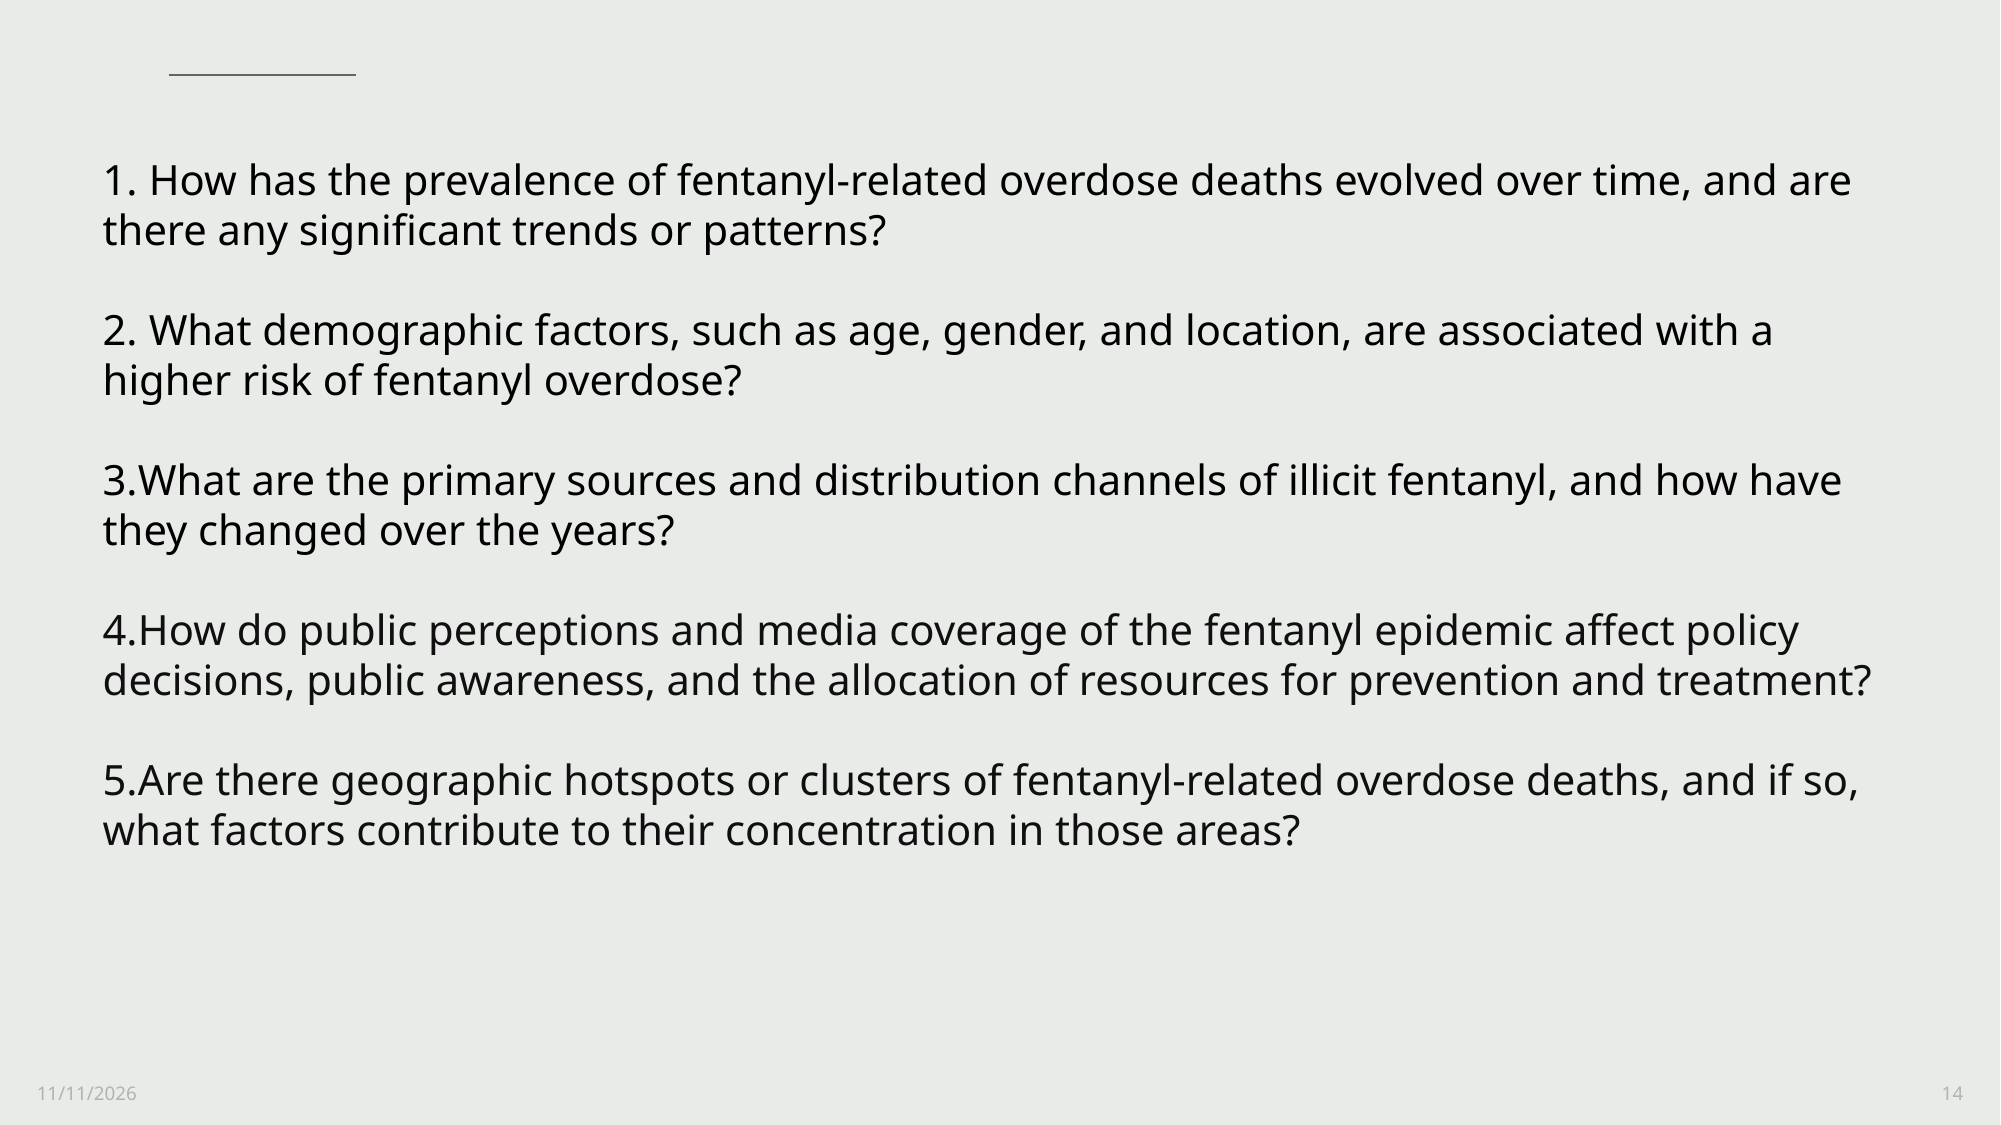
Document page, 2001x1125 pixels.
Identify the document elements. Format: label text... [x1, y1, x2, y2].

text_box How has the prevalence of fentanyl-related overdose deaths evolved over time, and are there any significant trends or patterns? What demographic factors, such as age, gender, and location, are associated with a higher risk of fentanyl overdose? What are the primary sources and distribution channels of illicit fentanyl, and how have they changed over the years? How do public perceptions and media coverage of the fentanyl epidemic affect policy decisions, public awareness, and the allocation of resources for prevention and treatment? Are there geographic hotspots or clusters of fentanyl-related overdose deaths, and if so, what factors contribute to their concentration in those areas? [87, 146, 1912, 862]
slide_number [21, 1064, 472, 1124]
slide_number 14 [1528, 1064, 1979, 1124]
